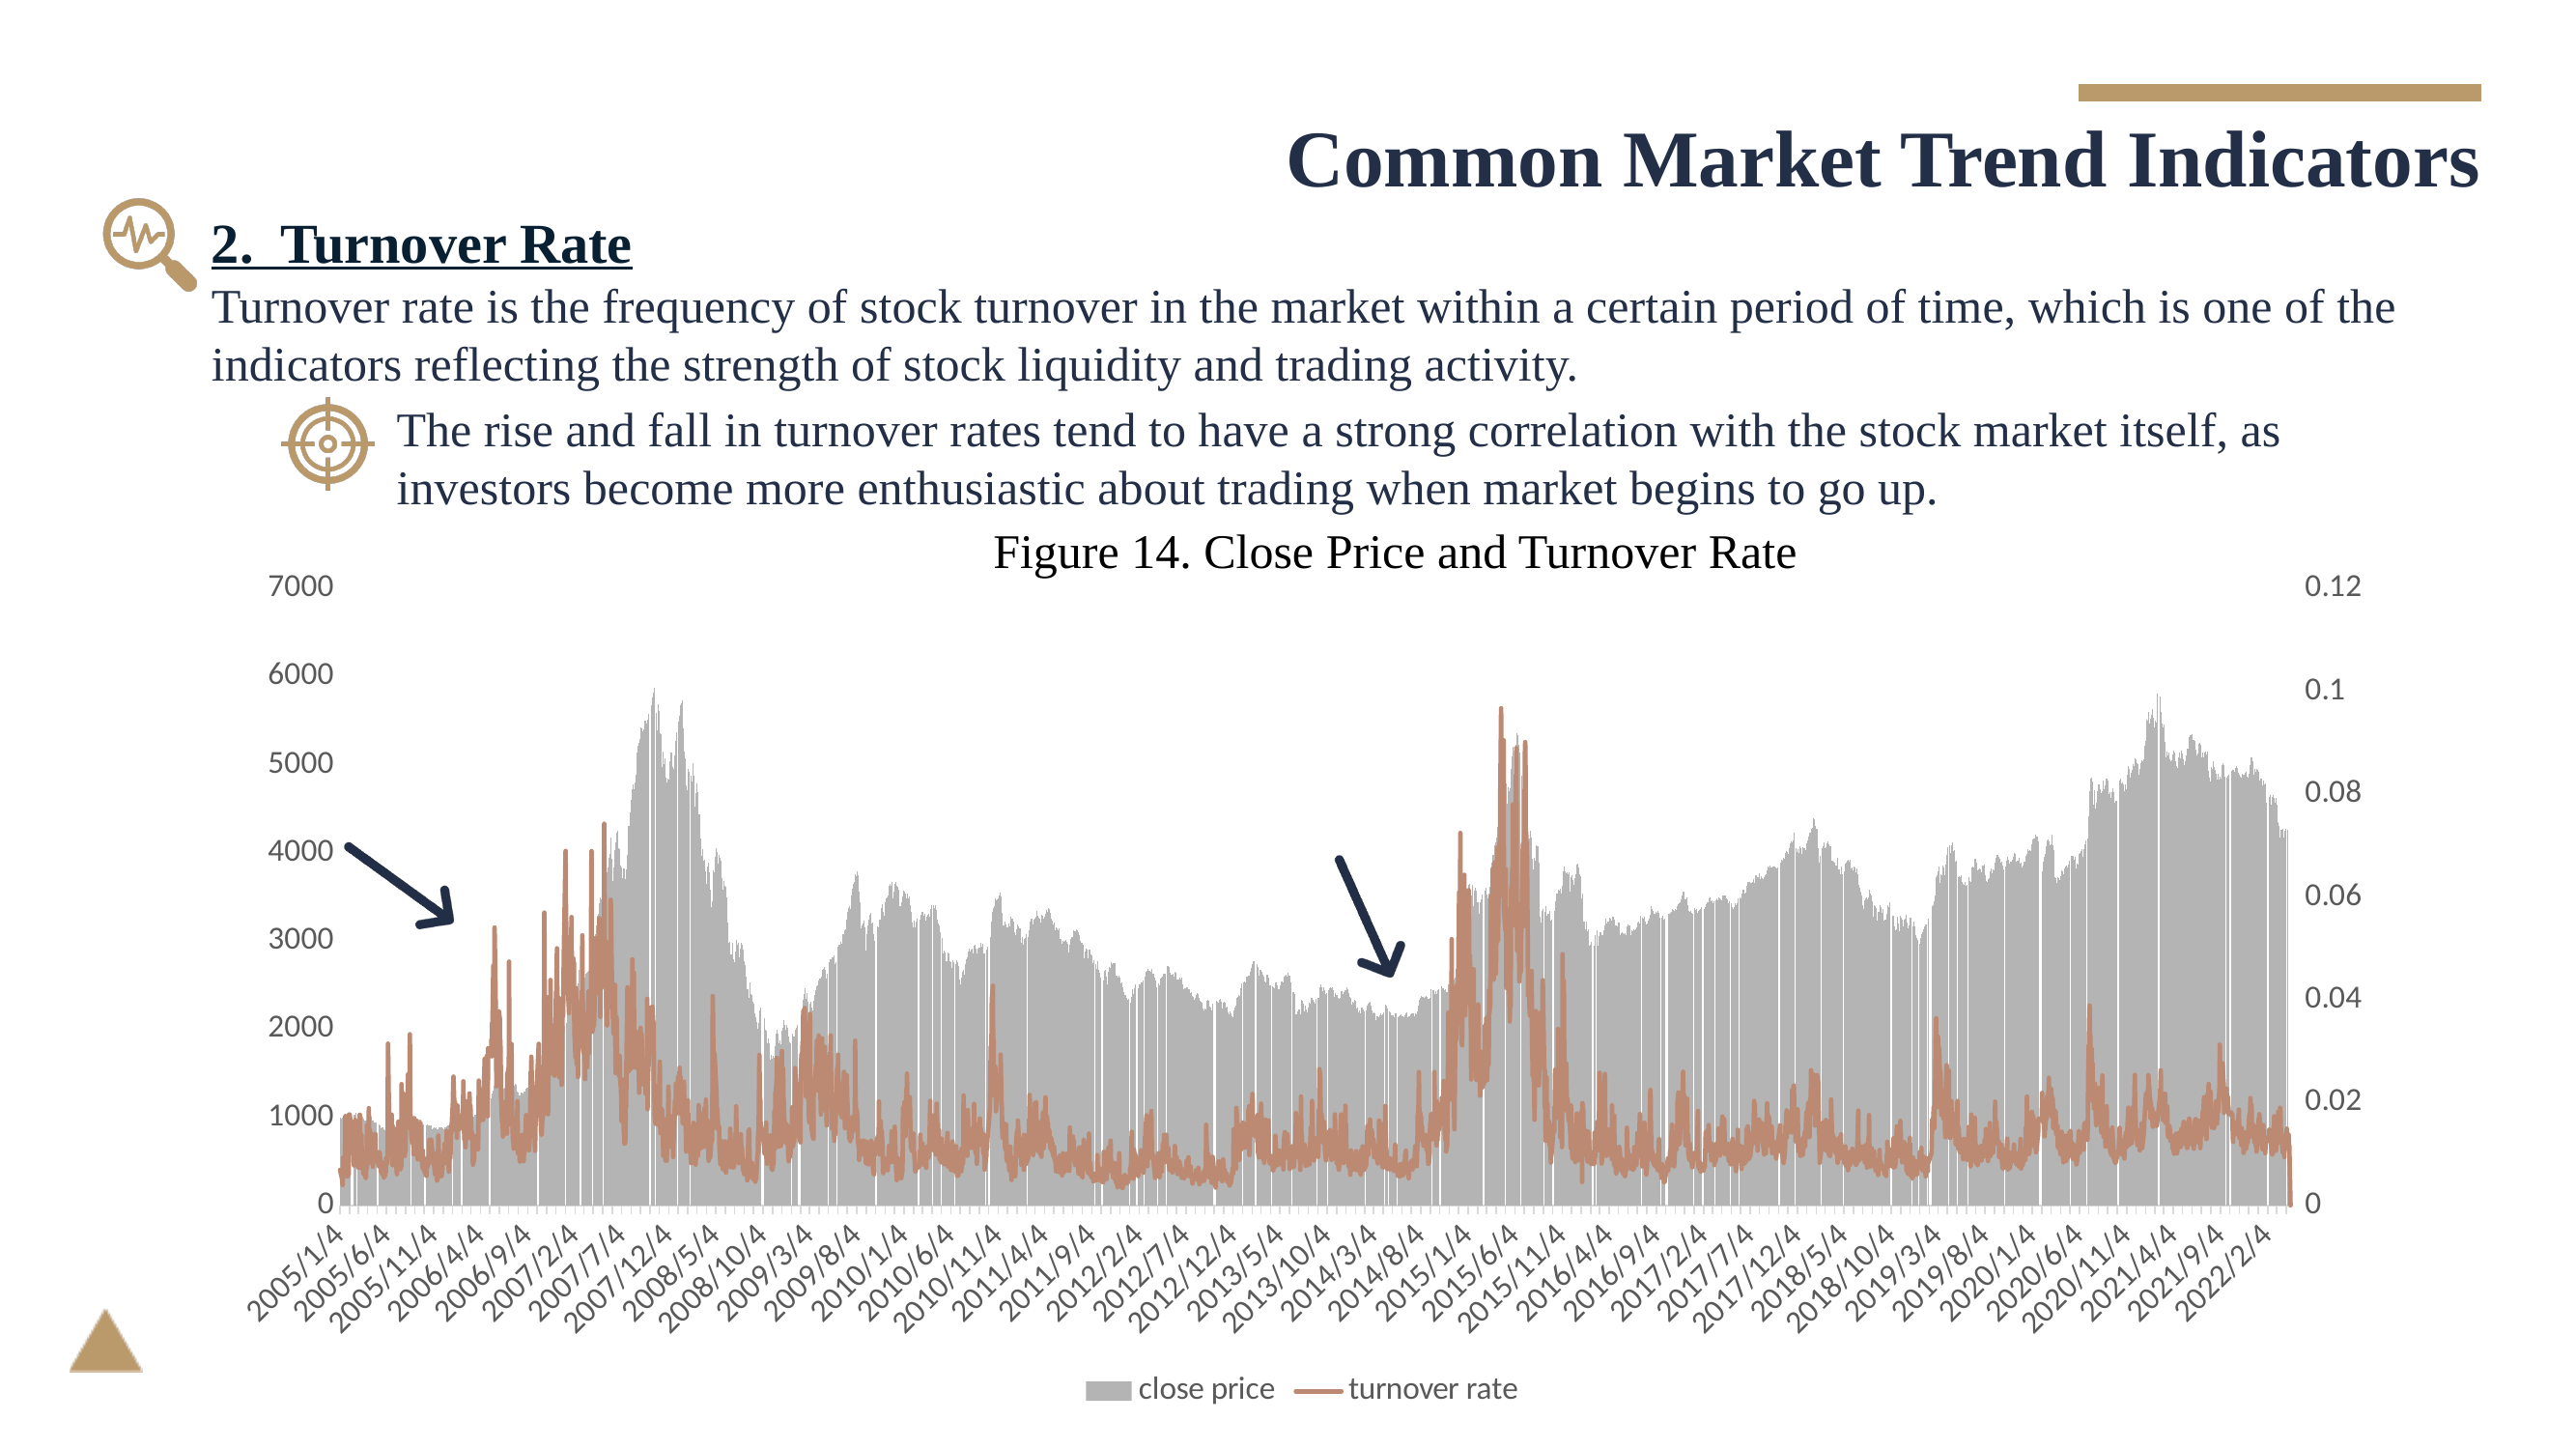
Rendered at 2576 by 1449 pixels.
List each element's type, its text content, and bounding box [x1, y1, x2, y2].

picture [326, 810, 472, 956]
picture [273, 388, 383, 498]
picture [94, 188, 208, 301]
text_box The rise and fall in turnover rates tend to have a strong correlation with the stock market itself, as investors become more enthusiastic about trading when market begins to go up. [382, 390, 2411, 522]
picture [1291, 843, 1437, 990]
text_box 2. Turnover Rate Turnover rate is the frequency of stock turnover in the market within a certain period of time, which is one of the indicators reflecting the strength of stock liquidity and trading activity. [197, 199, 2506, 398]
chart [196, 554, 2407, 1414]
picture [2078, 84, 2481, 101]
picture [70, 1307, 144, 1374]
text_box Common Market Trend Indicators [1263, 118, 2481, 214]
text_box Figure 14. Close Price and Turnover Rate [978, 522, 1969, 552]
